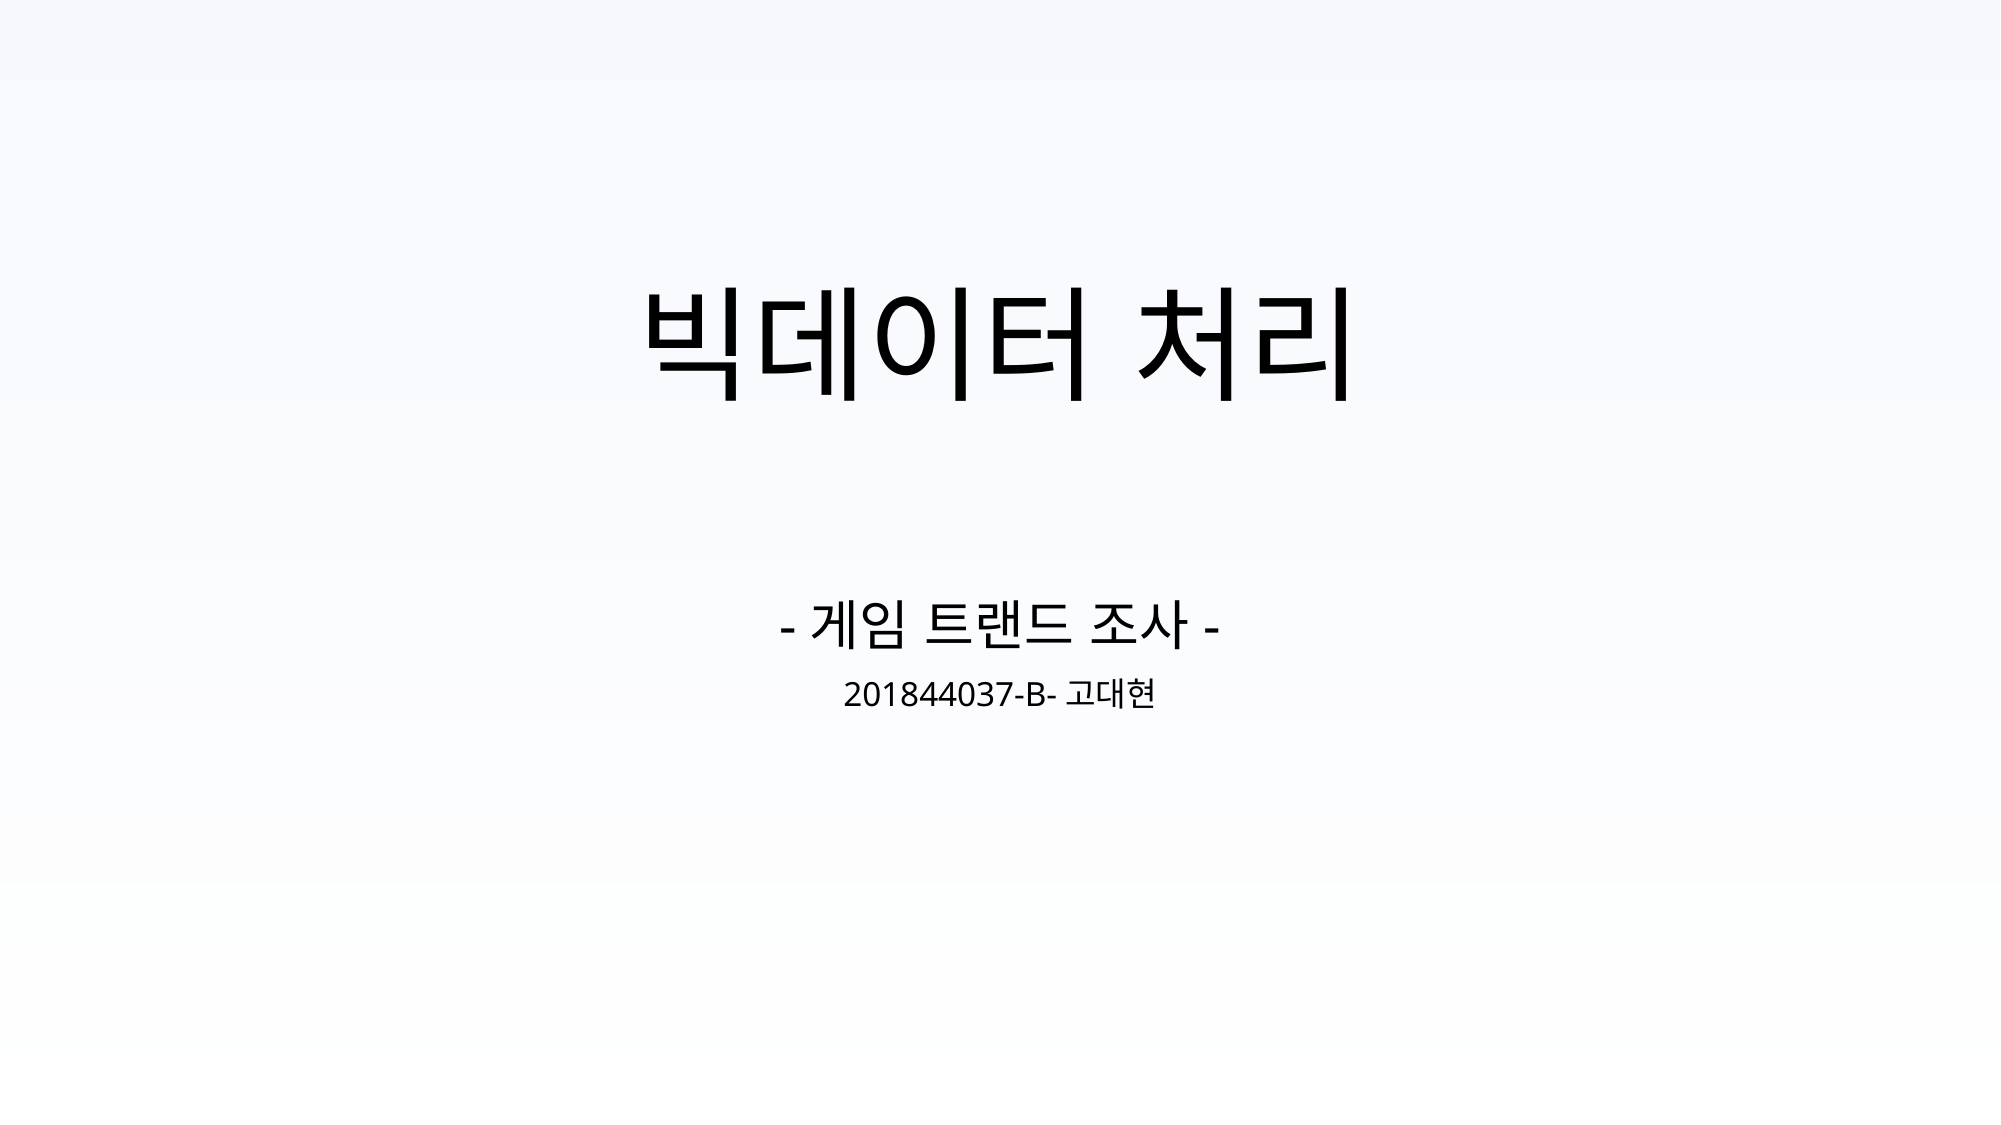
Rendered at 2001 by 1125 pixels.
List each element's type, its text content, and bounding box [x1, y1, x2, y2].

subtitle -게임 트랜드 조사- 201844037-B-고대현 [249, 590, 1750, 863]
title 빅데이터 처리 [249, 184, 1750, 576]
